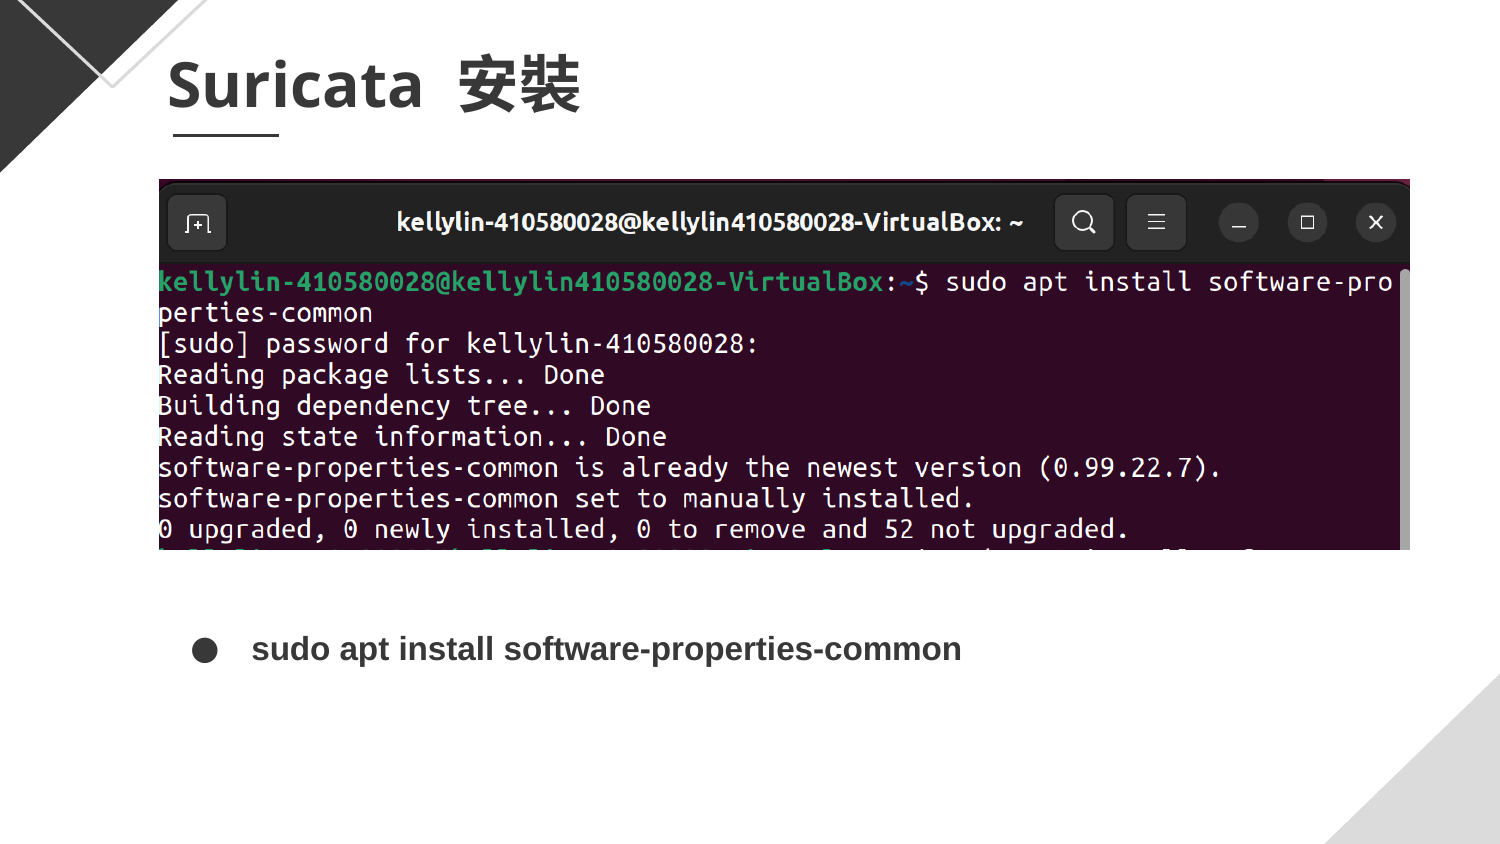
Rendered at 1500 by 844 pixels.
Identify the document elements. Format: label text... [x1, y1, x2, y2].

list sudo apt install software-properties-common [152, 611, 1267, 675]
title Suricata 安裝 [152, 30, 1418, 117]
picture [159, 178, 1411, 550]
